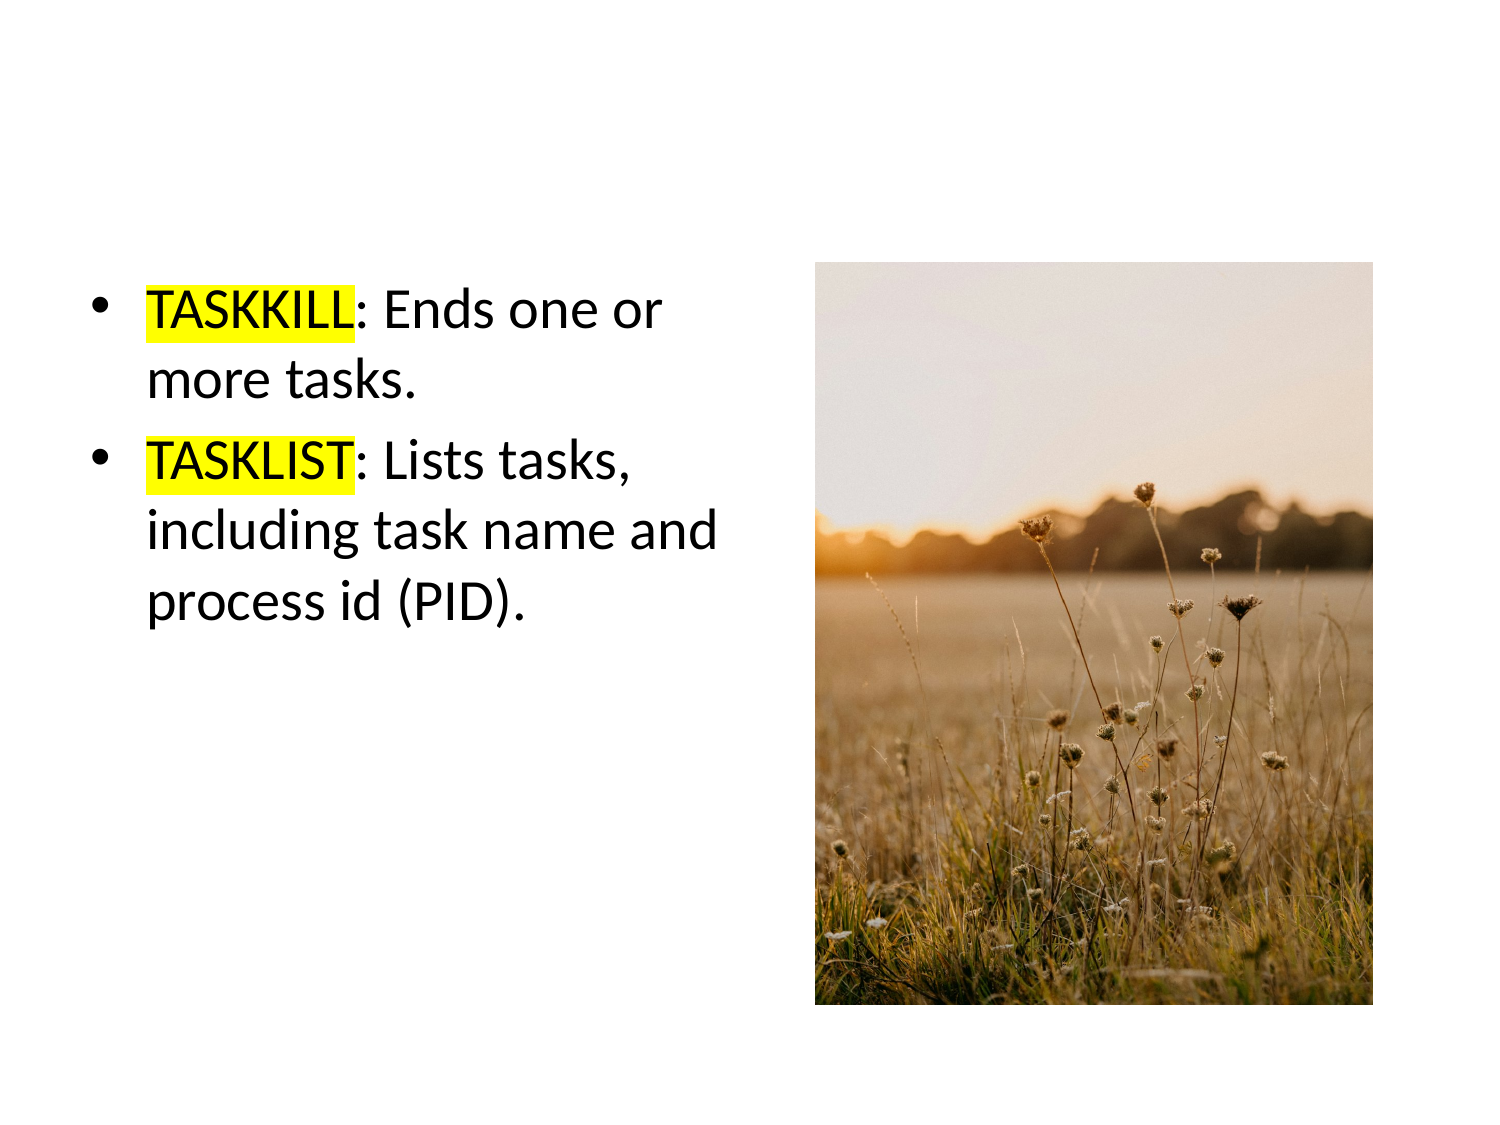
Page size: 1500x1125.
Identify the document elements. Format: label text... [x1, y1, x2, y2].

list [815, 262, 1373, 1006]
list TASKKILL: Ends one or more tasks. TASKLIST: Lists tasks, including task name and process id (PID). [75, 262, 738, 1005]
